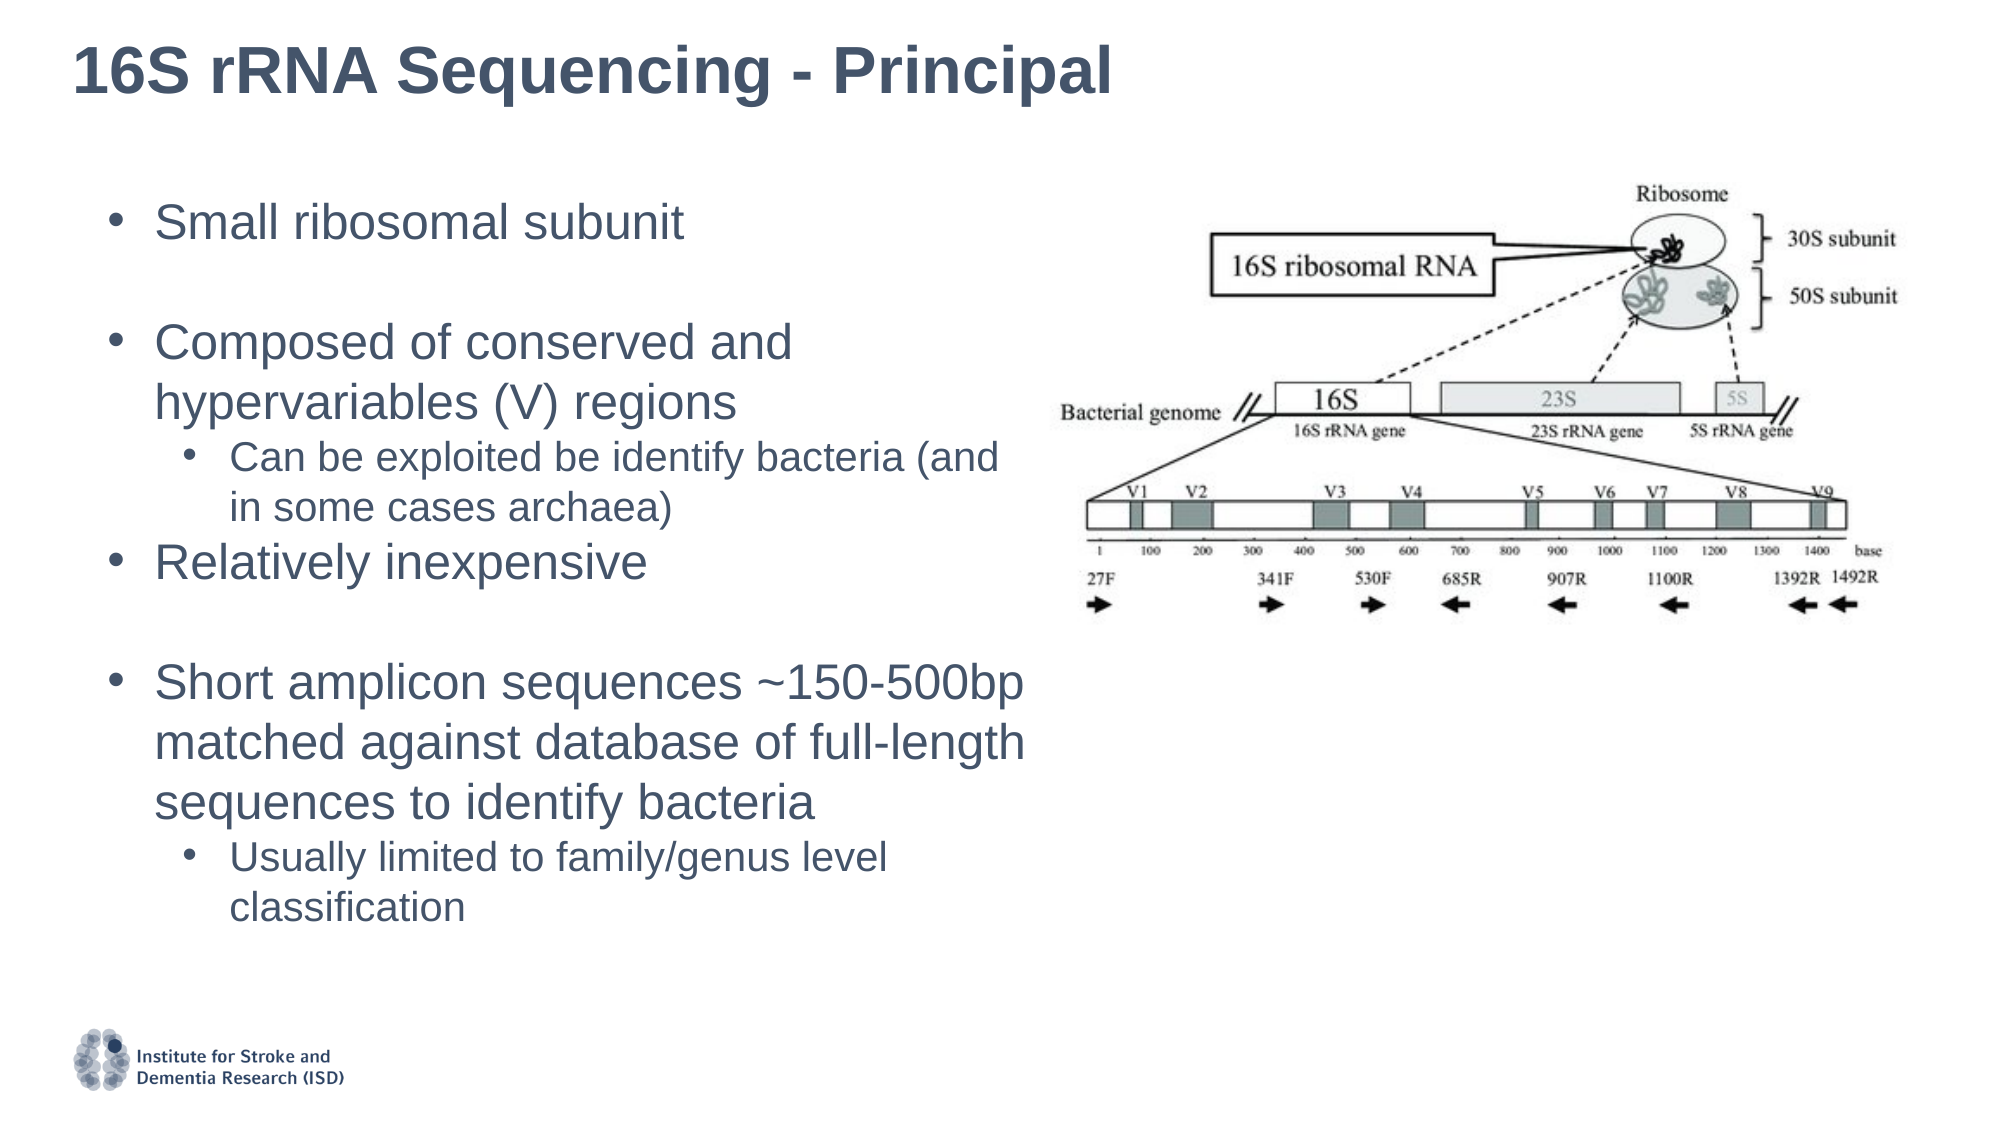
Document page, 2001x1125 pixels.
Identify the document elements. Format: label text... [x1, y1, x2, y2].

title 16S rRNA Sequencing - Principal [72, 36, 1876, 167]
picture [1044, 181, 1908, 637]
picture [72, 1027, 366, 1091]
text_box Small ribosomal subunit Composed of conserved and hypervariables (V) regions Can be exploited be identify bacteria (and in some cases archaea) Relatively inexpensive Short amplicon sequences ~150-500bp matched against database of full-length sequences to identify bacteria Usually limited to family/genus level classification [92, 181, 1045, 937]
